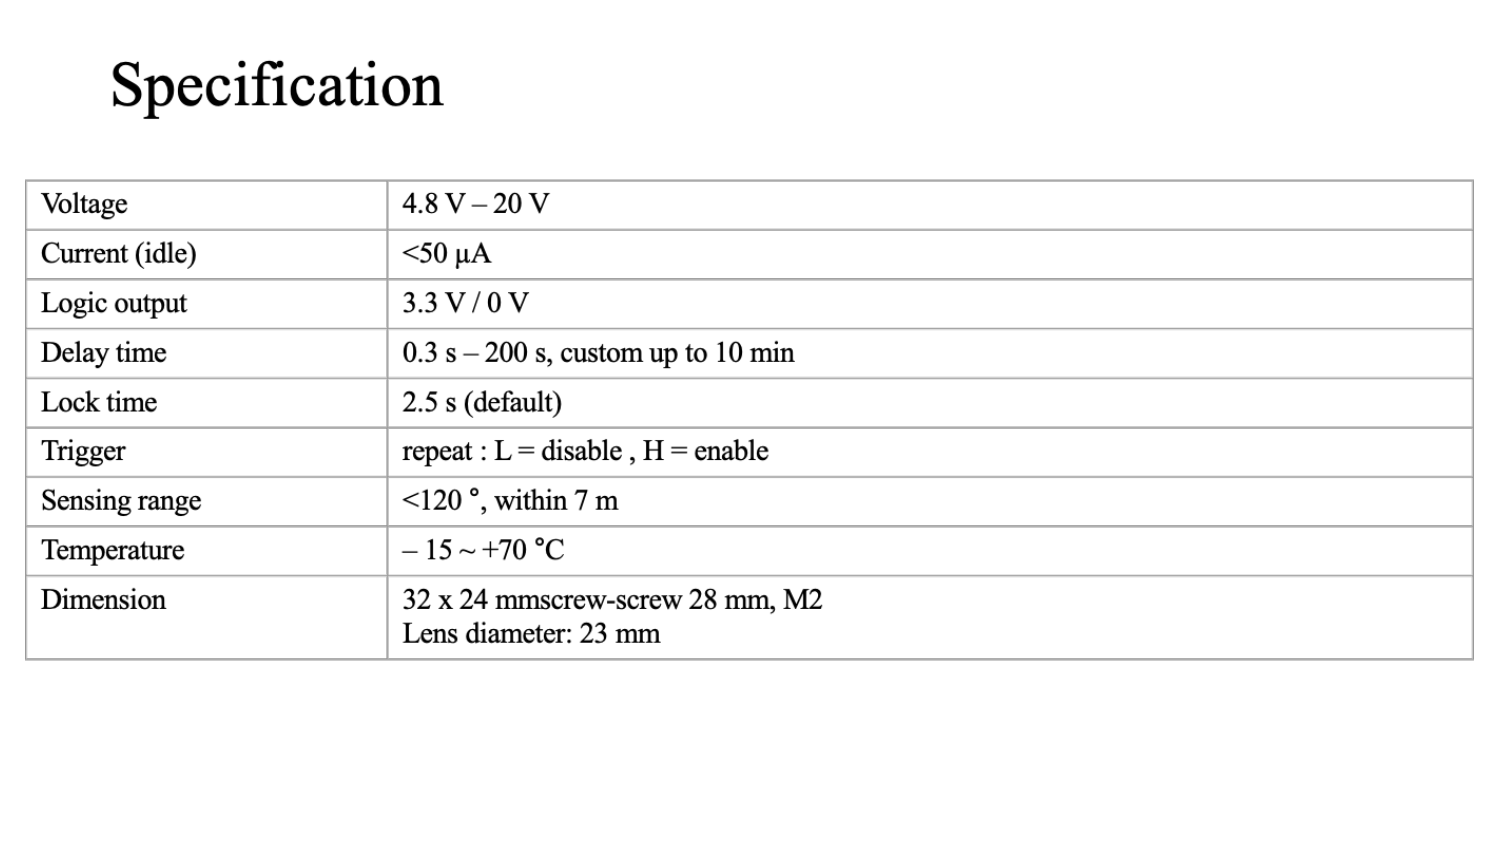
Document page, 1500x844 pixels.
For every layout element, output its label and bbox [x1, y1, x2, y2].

picture [24, 24, 1476, 666]
